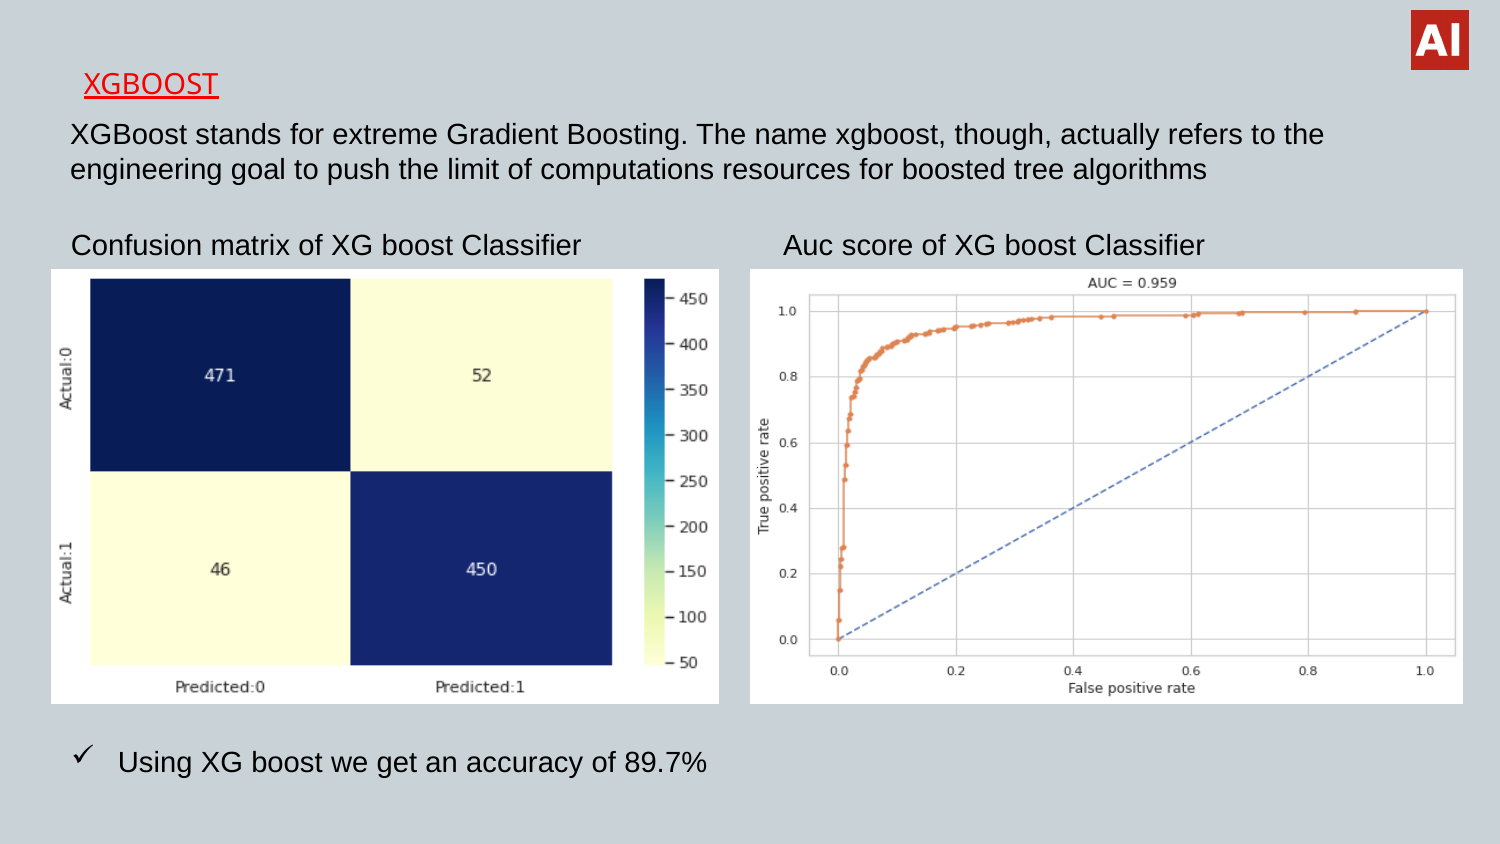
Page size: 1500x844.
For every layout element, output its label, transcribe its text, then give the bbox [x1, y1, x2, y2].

picture [51, 269, 719, 704]
text_box Auc score of XG boost Classifier [768, 219, 1221, 267]
text_box XGBoost stands for extreme Gradient Boosting. The name xgboost, though, actually refers to the engineering goal to push the limit of computations resources for boosted tree algorithms [55, 108, 1427, 193]
text_box Confusion matrix of XG boost Classifier [56, 219, 598, 267]
text_box Using XG boost we get an accuracy of 89.7% [56, 735, 724, 786]
text_box XGBOOST [69, 57, 234, 108]
picture [749, 269, 1464, 704]
picture [1411, 10, 1469, 70]
